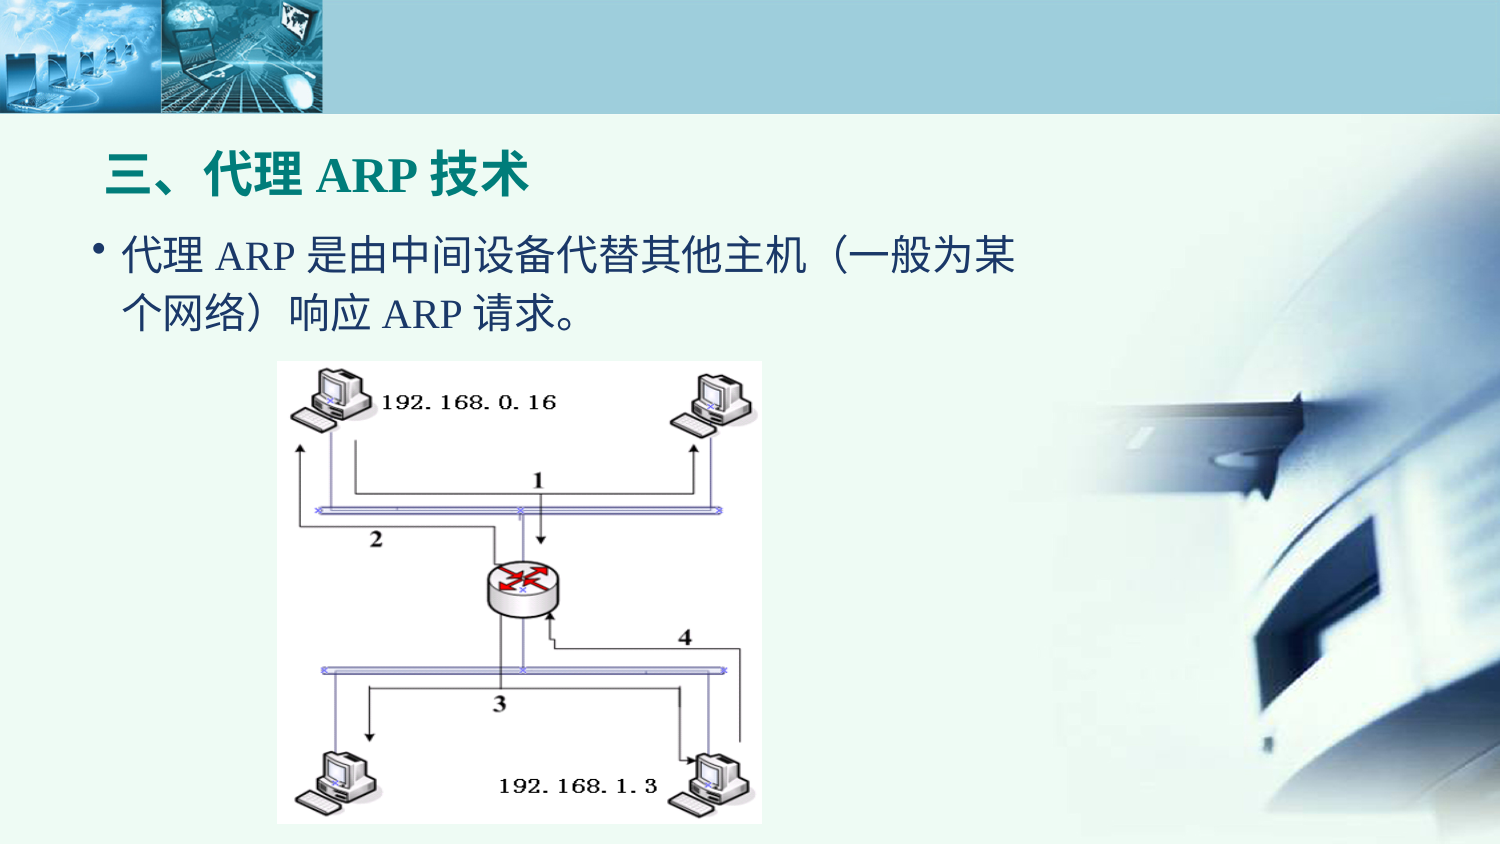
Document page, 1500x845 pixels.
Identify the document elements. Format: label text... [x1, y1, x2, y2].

list 代理ARP是由中间设备代替其他主机（一般为某个网络）响应ARP请求。 [76, 220, 1055, 340]
picture [0, 0, 1500, 844]
title 三、代理ARP技术 [88, 114, 830, 220]
